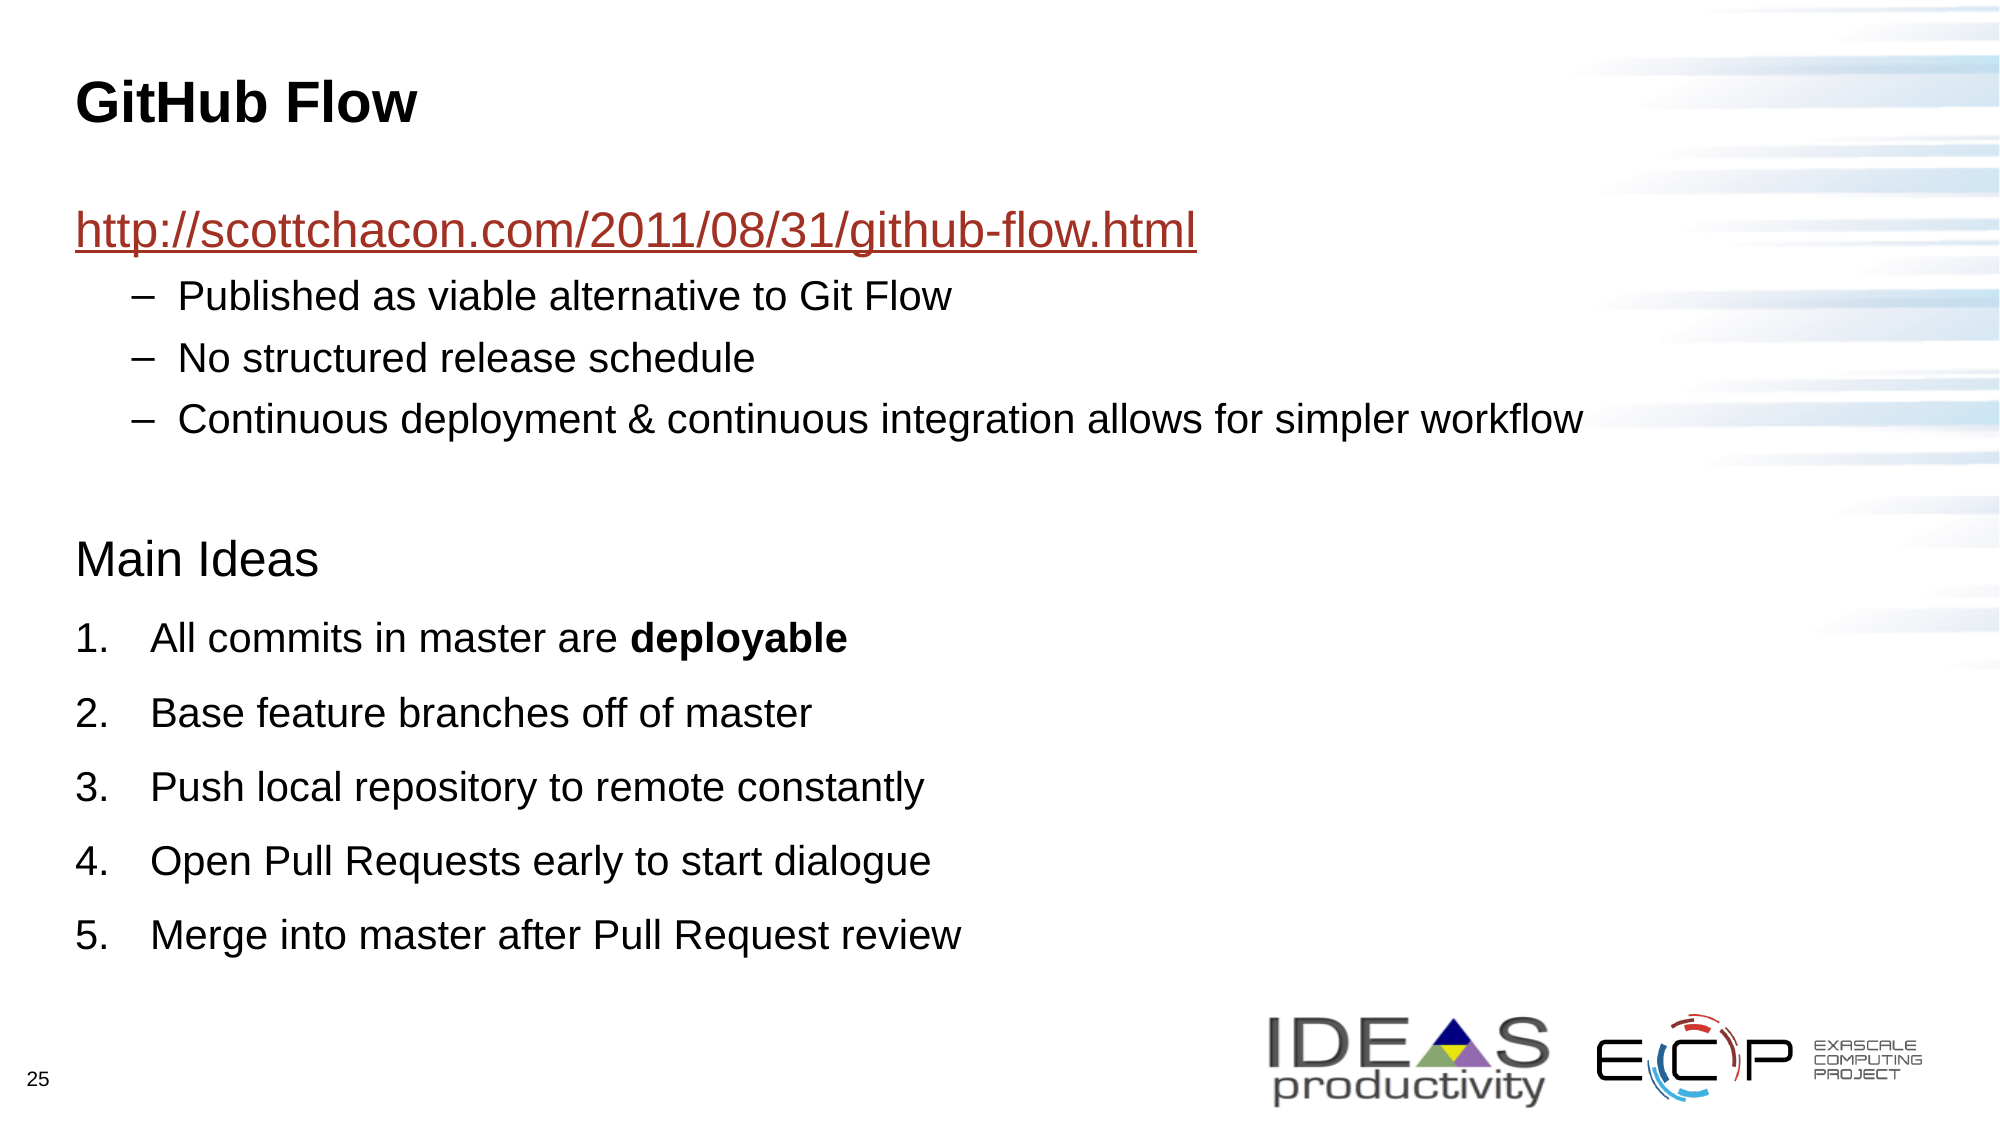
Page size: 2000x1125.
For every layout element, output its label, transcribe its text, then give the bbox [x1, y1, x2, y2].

picture [1257, 1009, 1560, 1115]
picture [1531, 0, 2000, 669]
title GitHub Flow [59, 67, 1926, 196]
picture [1597, 1014, 1922, 1102]
list http://scottchacon.com/2011/08/31/github-flow.html Published as viable alternative to Git Flow No structured release schedule Continuous deployment & continuous integration allows for simpler workflow Main Ideas All commits in master are deployable Base feature branches off of master Push local repository to remote constantly Open Pull Requests early to start dialogue Merge into master after Pull Request review [59, 196, 1926, 861]
